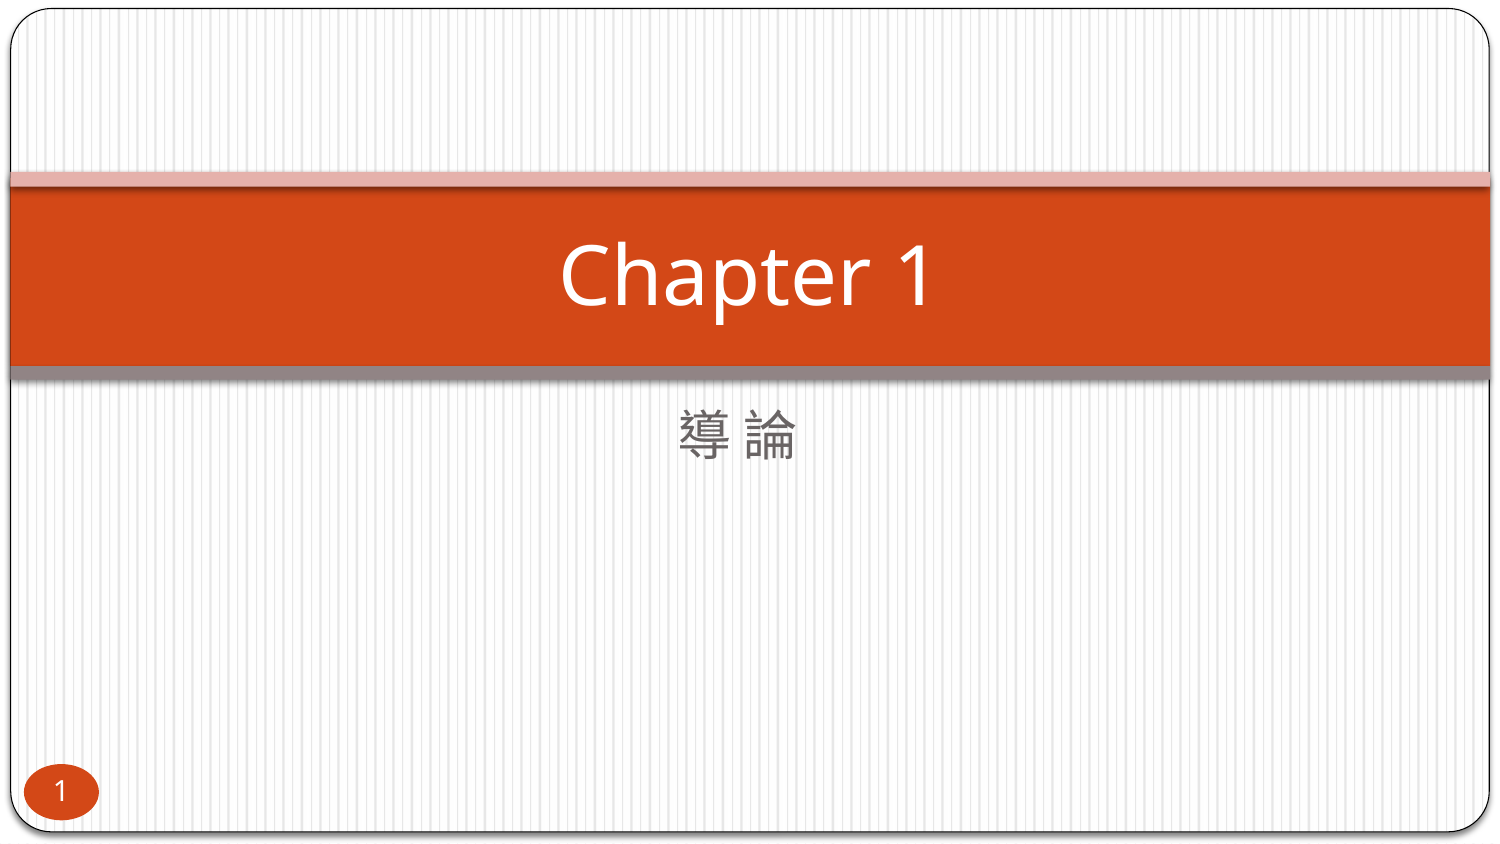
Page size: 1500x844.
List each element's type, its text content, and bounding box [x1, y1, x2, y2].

title Chapter 1 [75, 185, 1425, 367]
subtitle 導 論 [212, 393, 1263, 591]
slide_number 1 [23, 764, 99, 821]
